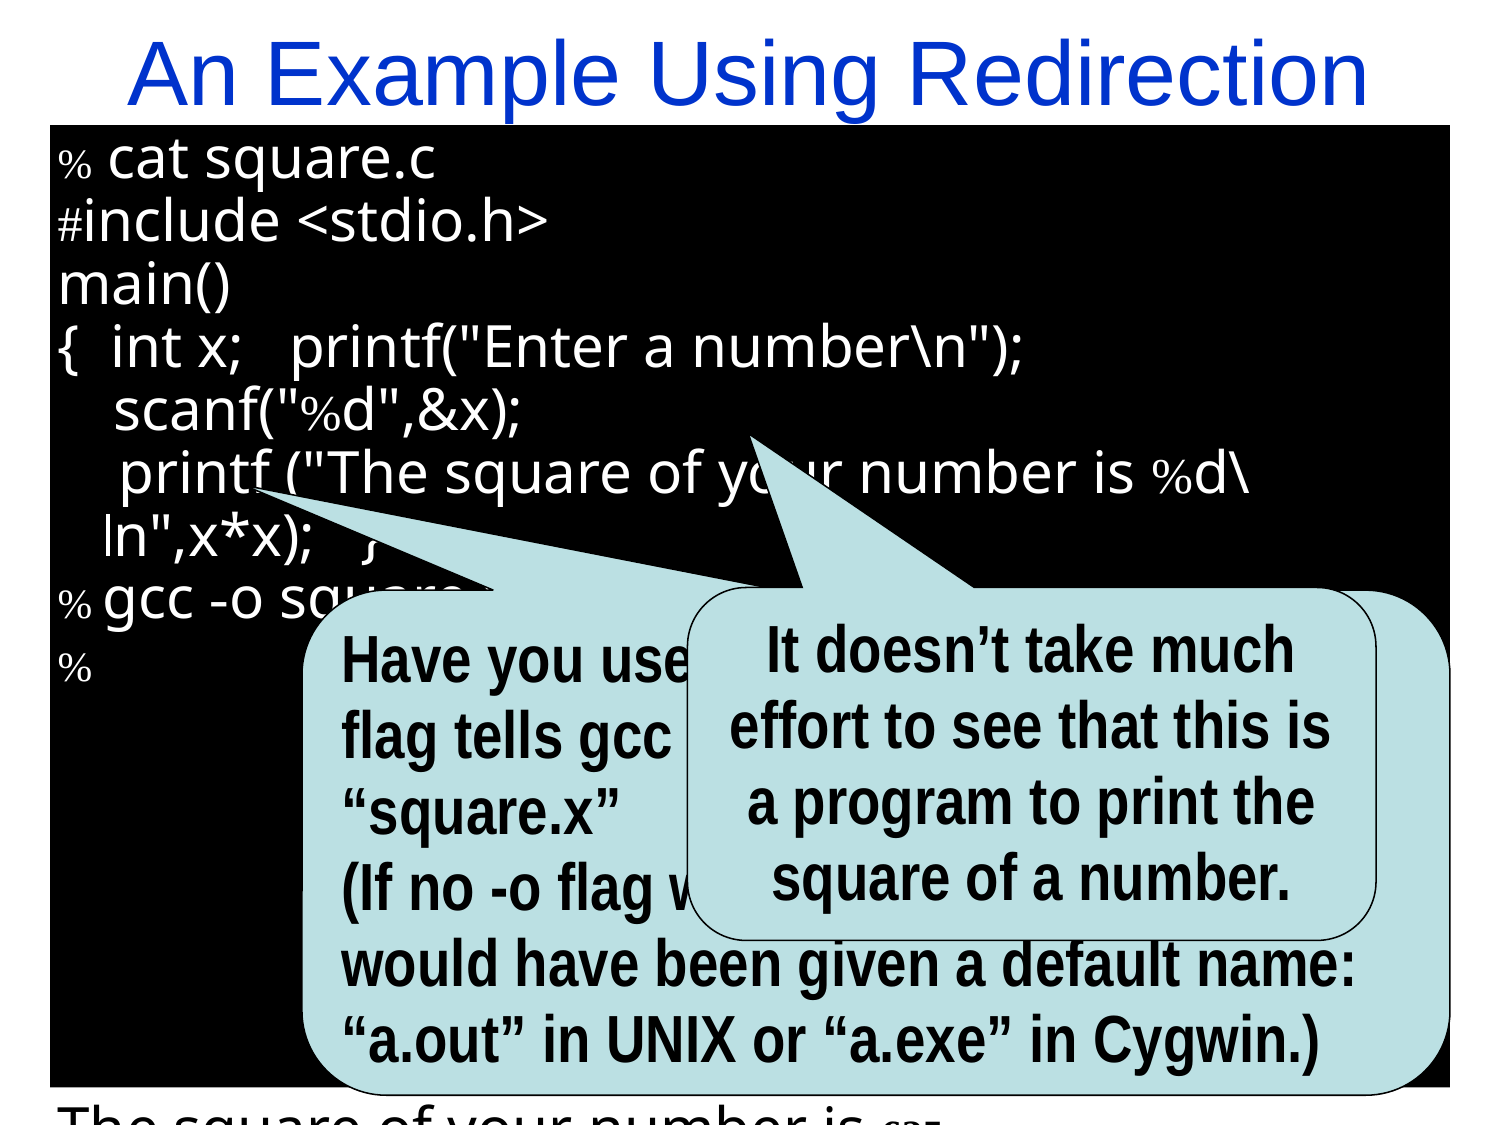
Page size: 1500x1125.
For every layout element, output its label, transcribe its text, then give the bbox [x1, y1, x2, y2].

text_box Have you used gcc/g++ before? The -o flag tells gcc to name the executable as “square.x” (If no -o flag were given, the executable would have been given a default name: “a.out” in UNIX or “a.exe” in Cygwin.) [244, 485, 1450, 1096]
list % cat square.c #include <stdio.h> main() { int x; printf("Enter a number\n"); scanf("%d",&x); printf ("The square of your number is %d\n",x*x); } % gcc -o square.x square.c % ./ Enter a number 12 The square of your number is 144 % cat e 25 % ./.x < file Enter a number The square of your number is 625 % [49, 124, 1451, 1088]
text_box It doesn’t take much effort to see that this is a program to print the square of a number. [687, 433, 1377, 941]
title An Example Using Redirection [37, 0, 1463, 138]
